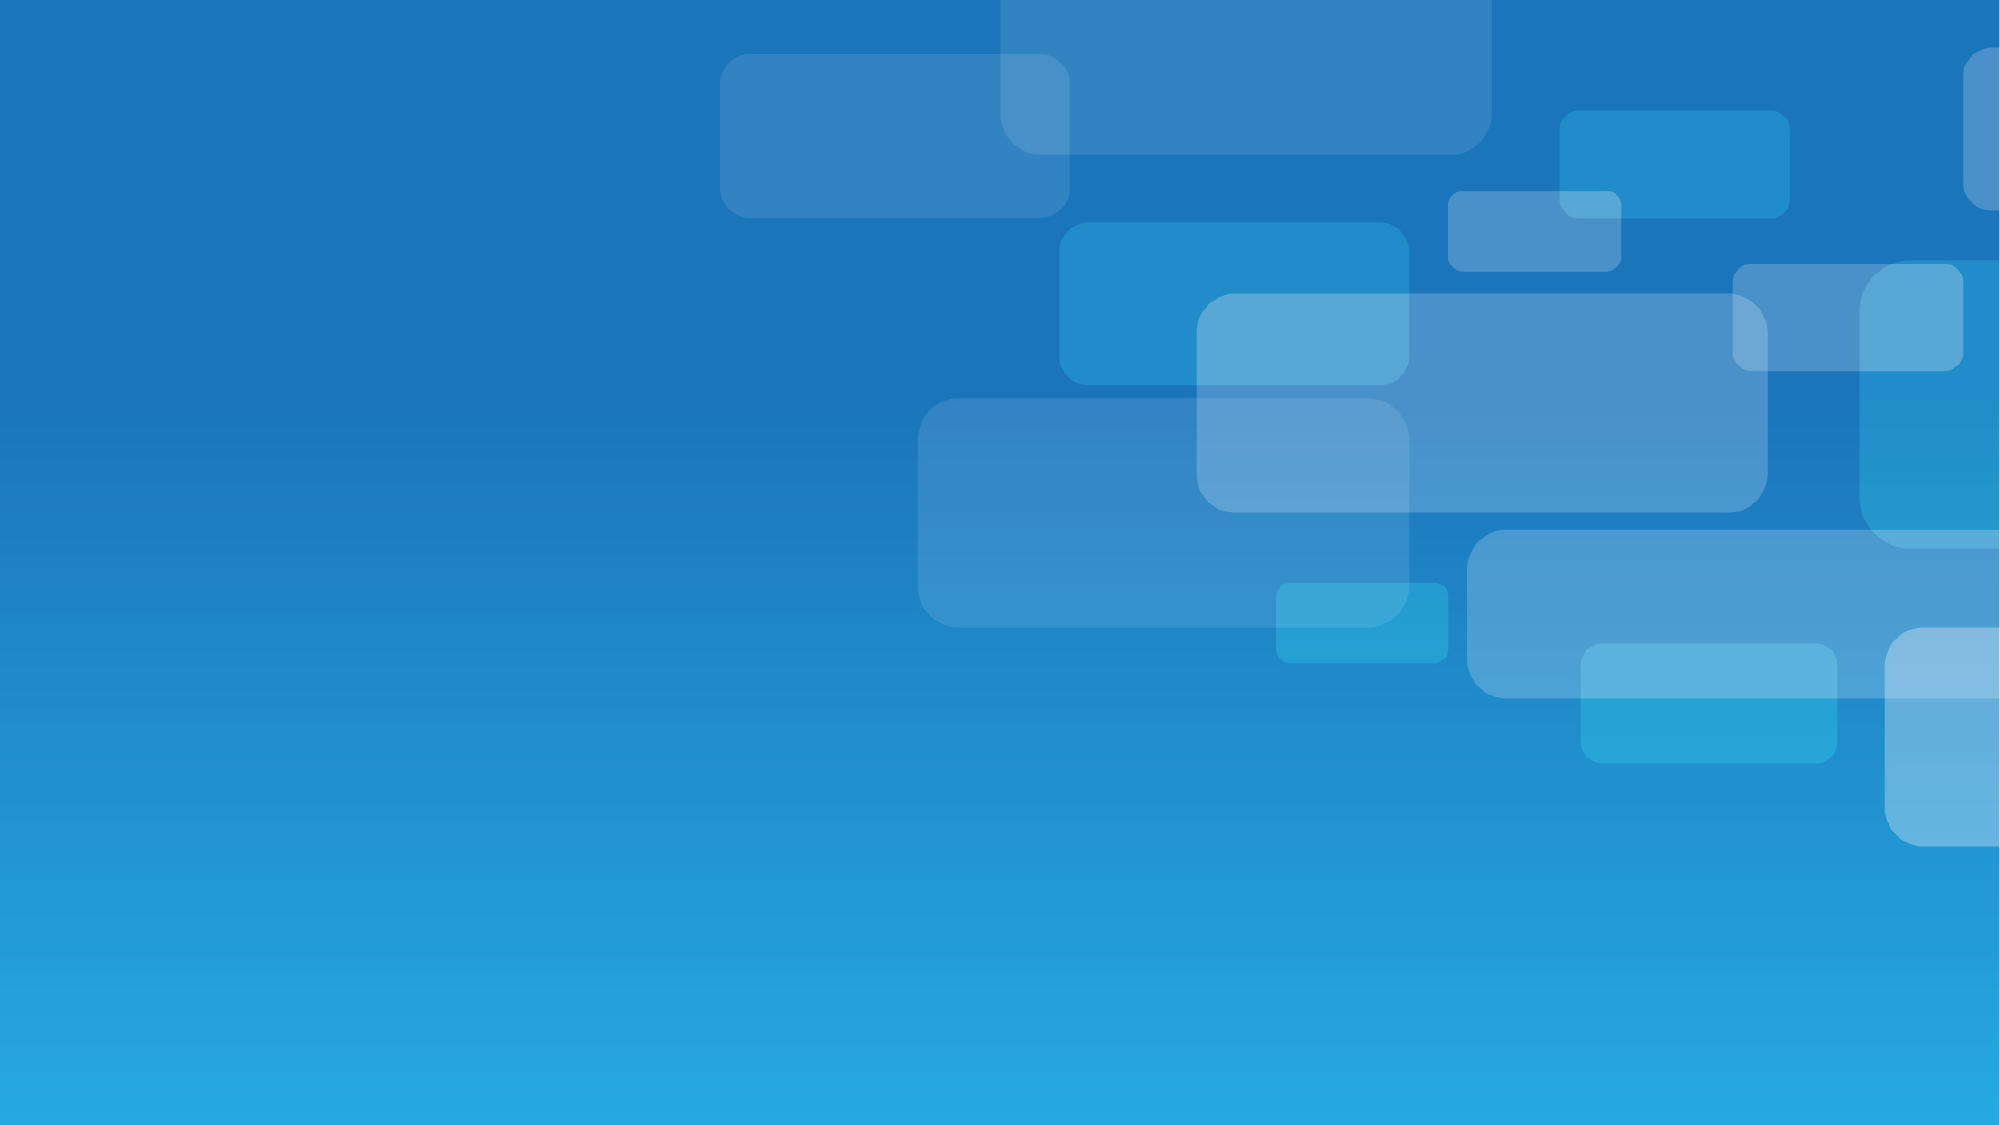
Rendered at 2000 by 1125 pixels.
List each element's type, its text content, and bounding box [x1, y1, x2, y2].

list Modern experiences for getting data [84, 262, 1915, 626]
picture [0, 0, 2000, 1125]
